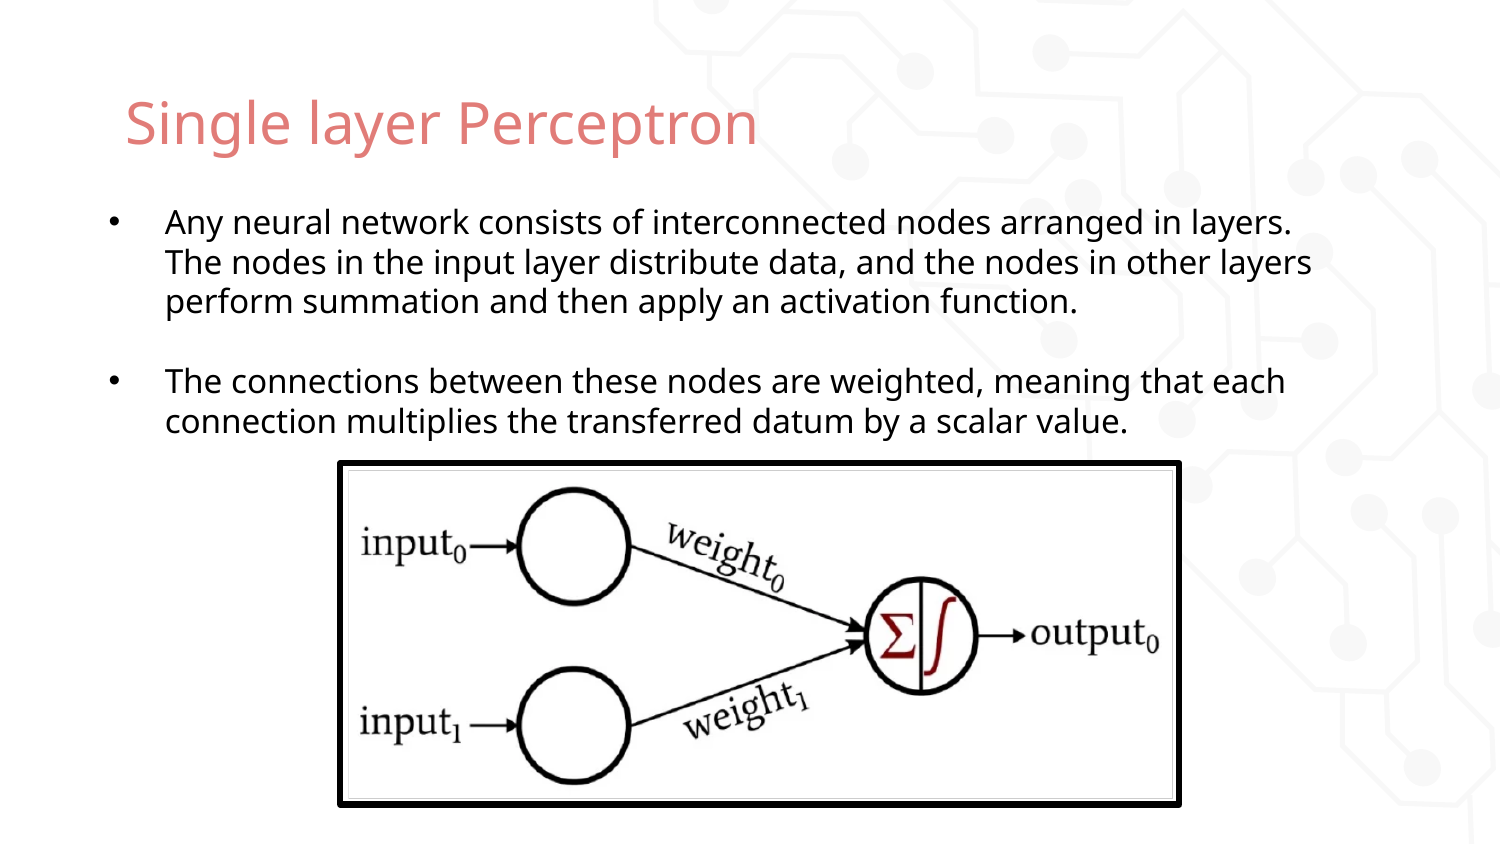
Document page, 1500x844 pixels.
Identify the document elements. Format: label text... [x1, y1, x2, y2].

picture [343, 466, 1177, 802]
list Any neural network consists of interconnected nodes arranged in layers. The nodes in the input layer distribute data, and the nodes in other layers perform summation and then apply an activation function. The connections between these nodes are weighted, meaning that each connection multiplies the transferred datum by a scalar value. [93, 185, 1357, 747]
title Single layer Perceptron [110, 71, 1192, 166]
